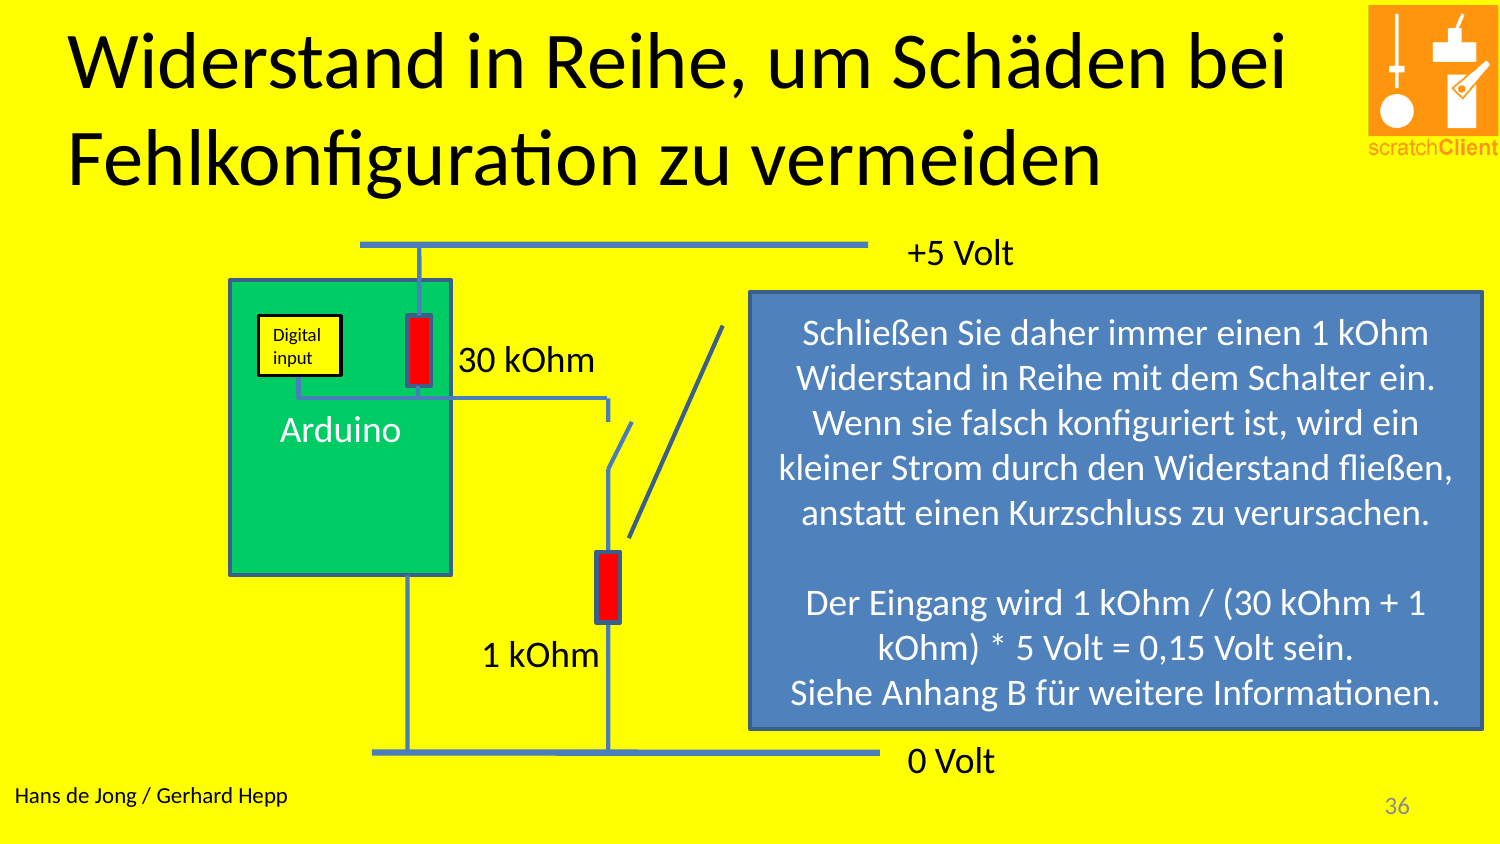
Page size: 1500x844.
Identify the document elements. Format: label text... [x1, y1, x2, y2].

text_box 30 kOhm [442, 327, 644, 388]
text_box Arduino [230, 280, 452, 576]
text_box Digital input [258, 315, 341, 376]
text_box +5 Volt [892, 221, 1029, 281]
picture [1425, 5, 1500, 160]
text_box 0 Volt [892, 729, 1011, 789]
text_box [596, 551, 621, 622]
text_box Widerstand in Reihe, um Schäden bei Fehlkonfiguration zu vermeiden [53, 0, 1425, 210]
text_box [407, 315, 432, 387]
text_box 36 [1340, 781, 1425, 827]
text_box 1 kOhm [466, 622, 668, 683]
text_box Schließen Sie daher immer einen 1 kOhm Widerstand in Reihe mit dem Schalter ein. Wenn sie falsch konfiguriert ist, wird ein kleiner Strom durch den Widerstand fließen, anstatt einen Kurzschluss zu verursachen. Der Eingang wird 1 kOhm / (30 kOhm + 1 kOhm) * 5 Volt = 0,15 Volt sein. Siehe Anhang B für weitere Informationen. [750, 291, 1483, 729]
